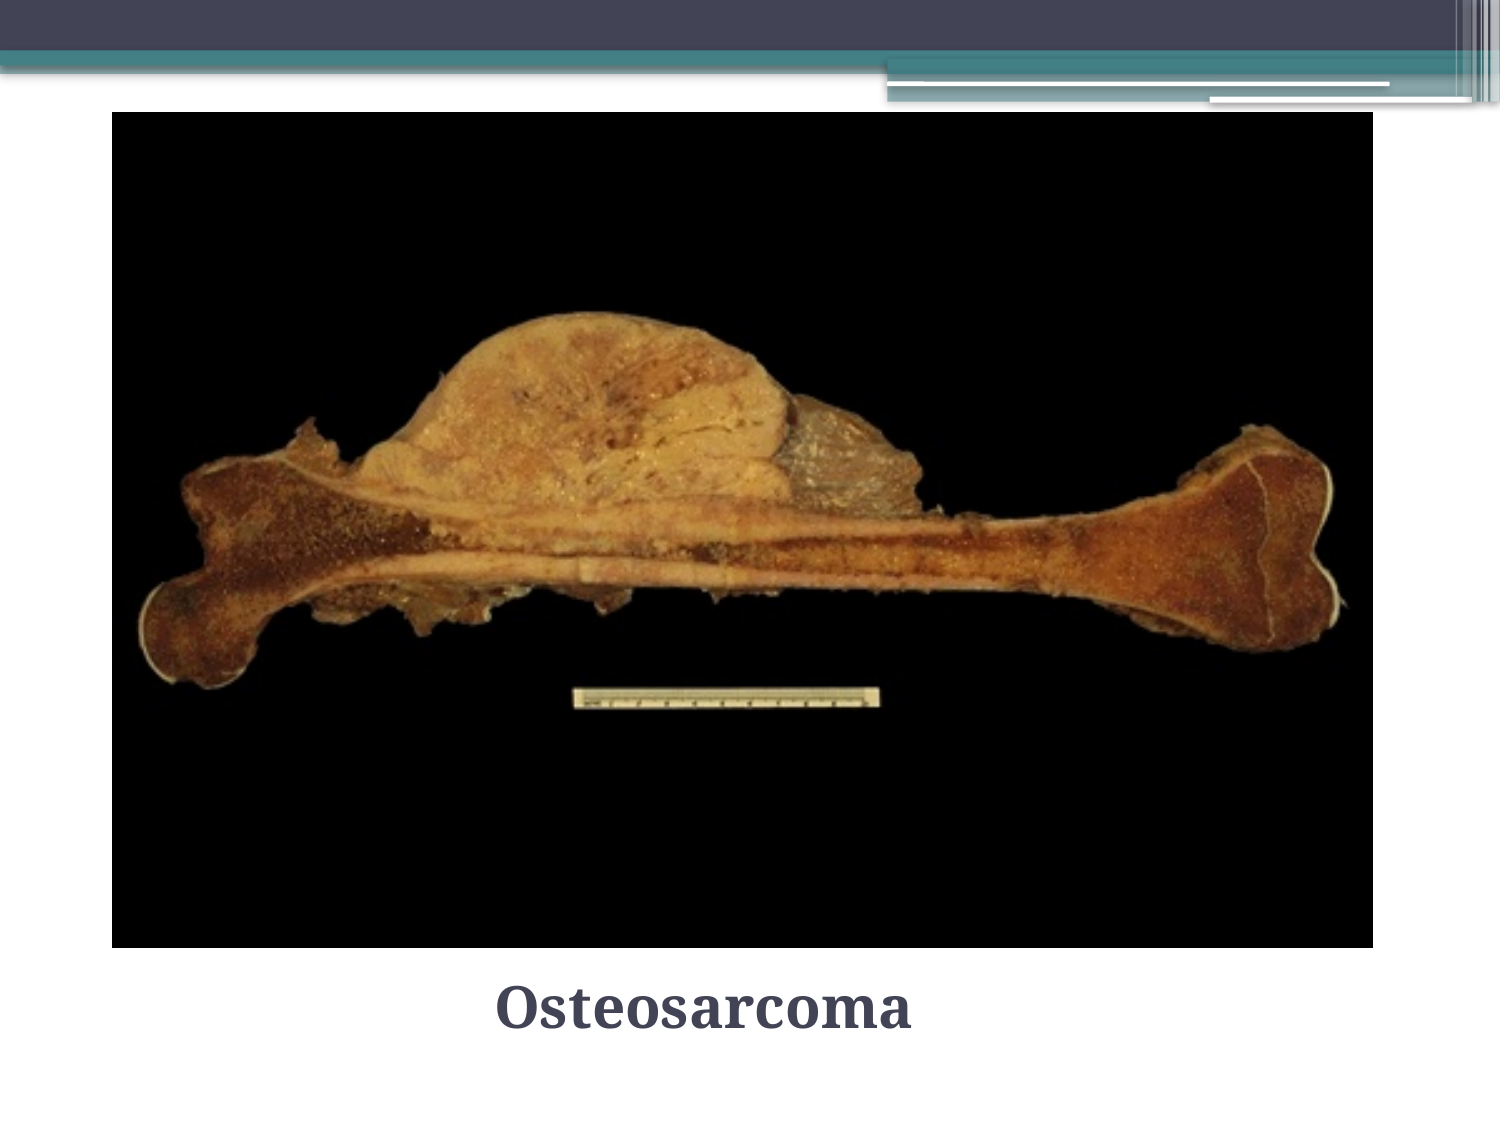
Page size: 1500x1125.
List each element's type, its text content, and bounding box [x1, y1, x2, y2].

picture [112, 112, 1374, 948]
text_box Osteosarcoma [479, 962, 929, 1048]
